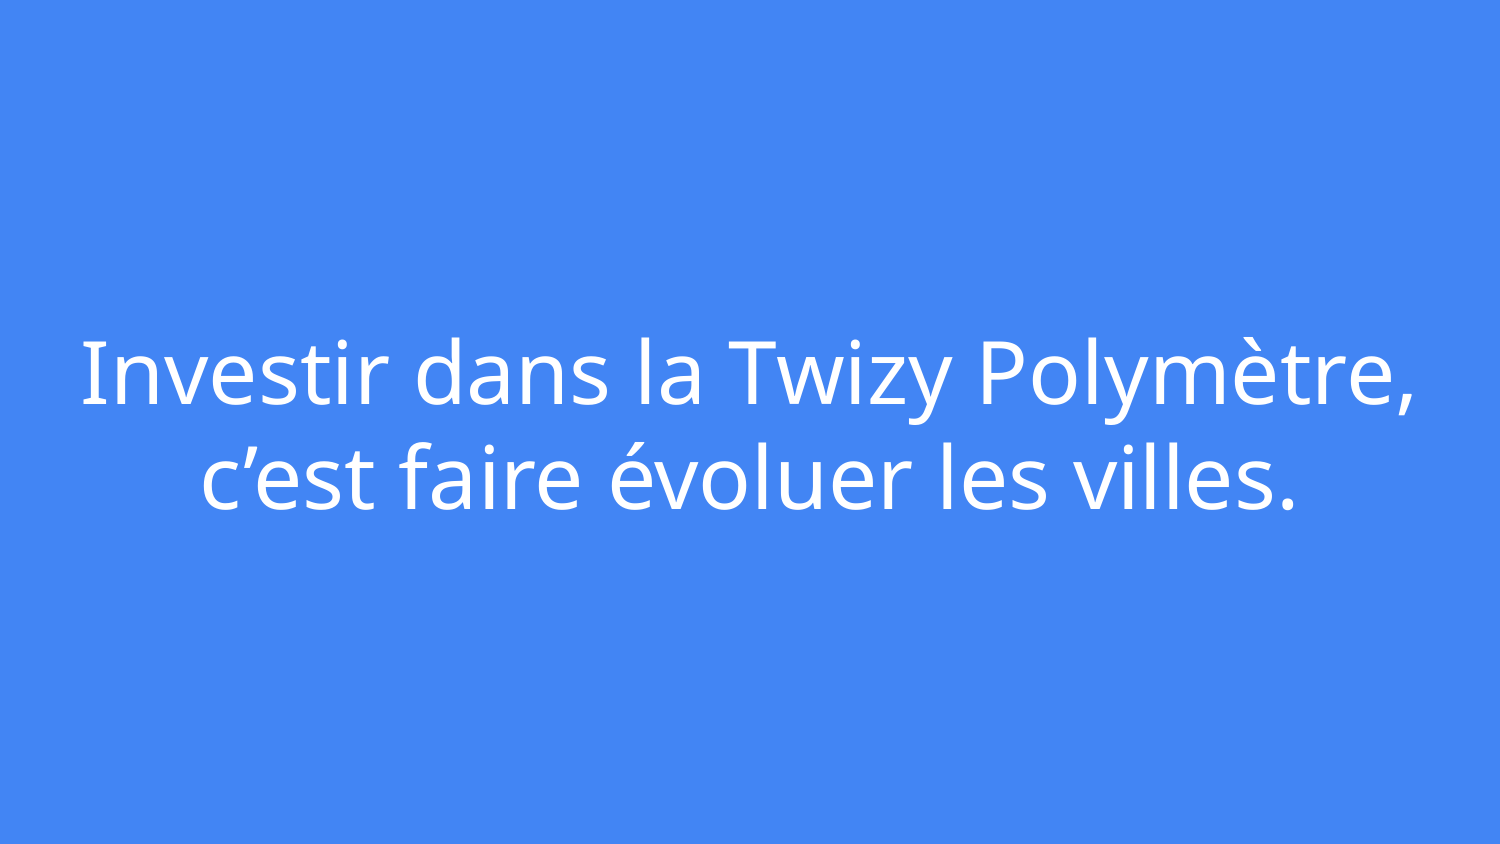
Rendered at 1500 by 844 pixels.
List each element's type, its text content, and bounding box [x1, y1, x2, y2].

title Investir dans la Twizy Polymètre, c’est faire évoluer les villes. [0, 338, 1500, 505]
